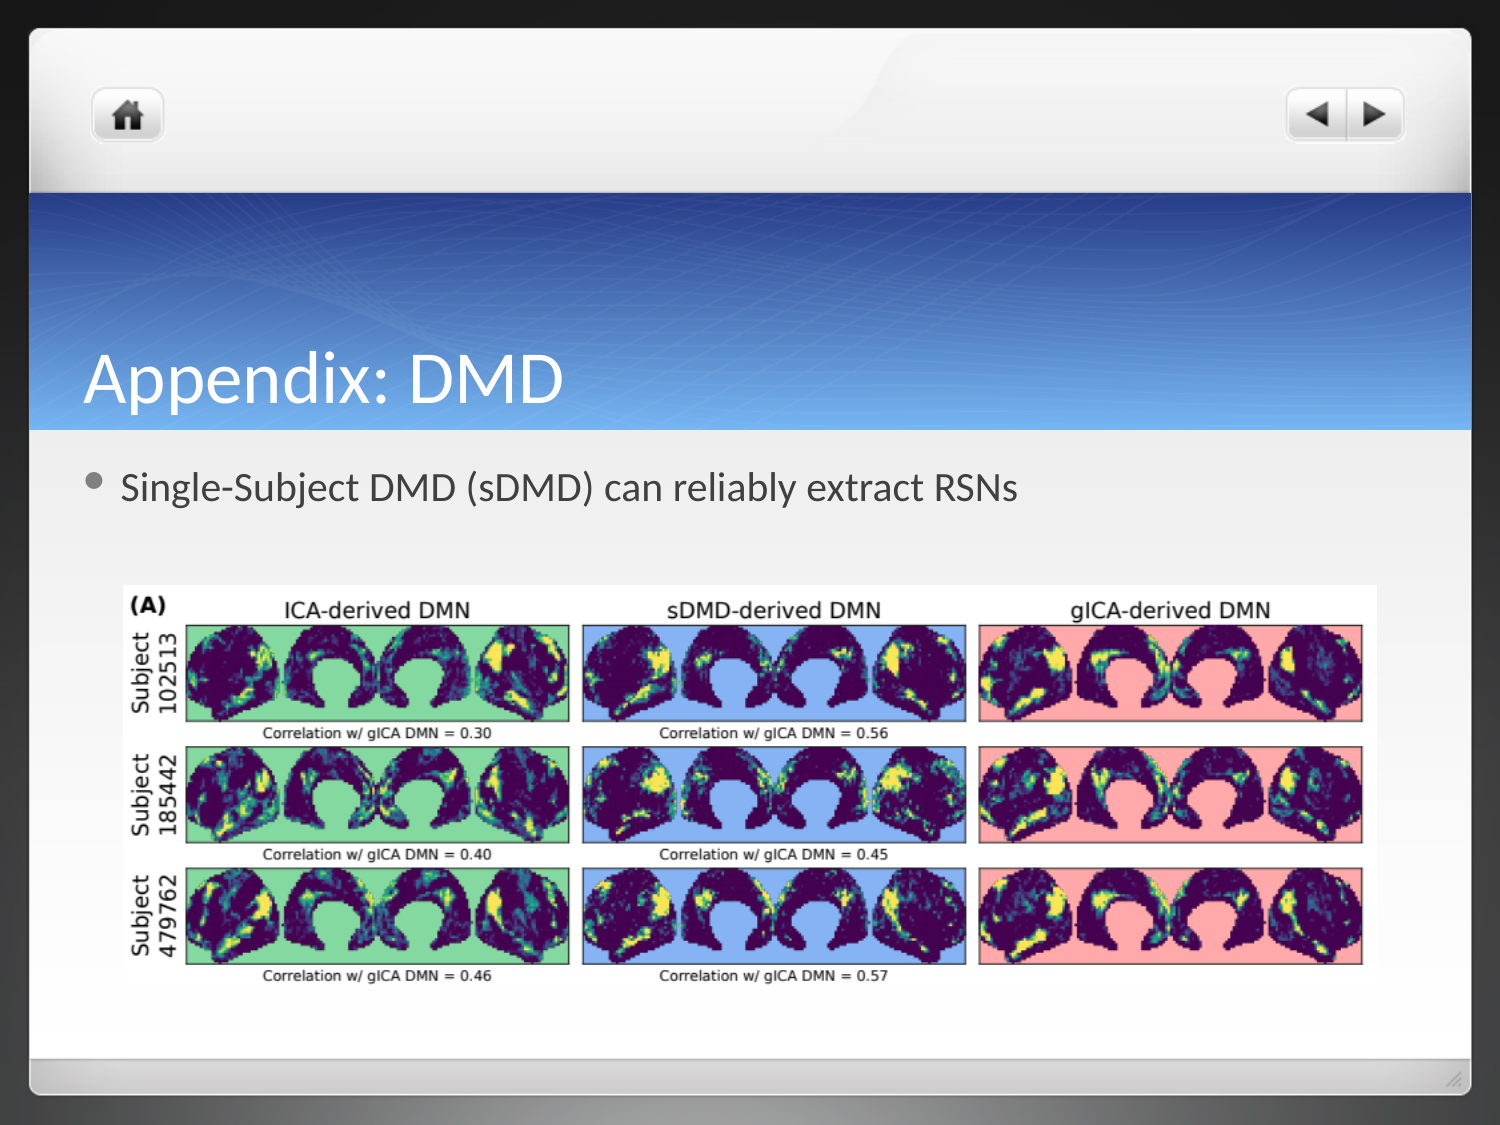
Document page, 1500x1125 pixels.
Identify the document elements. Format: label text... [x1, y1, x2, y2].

picture [0, 0, 1500, 1125]
title Appendix: DMD [68, 238, 1432, 427]
list Single-Subject DMD (sDMD) can reliably extract RSNs [68, 452, 1432, 1025]
